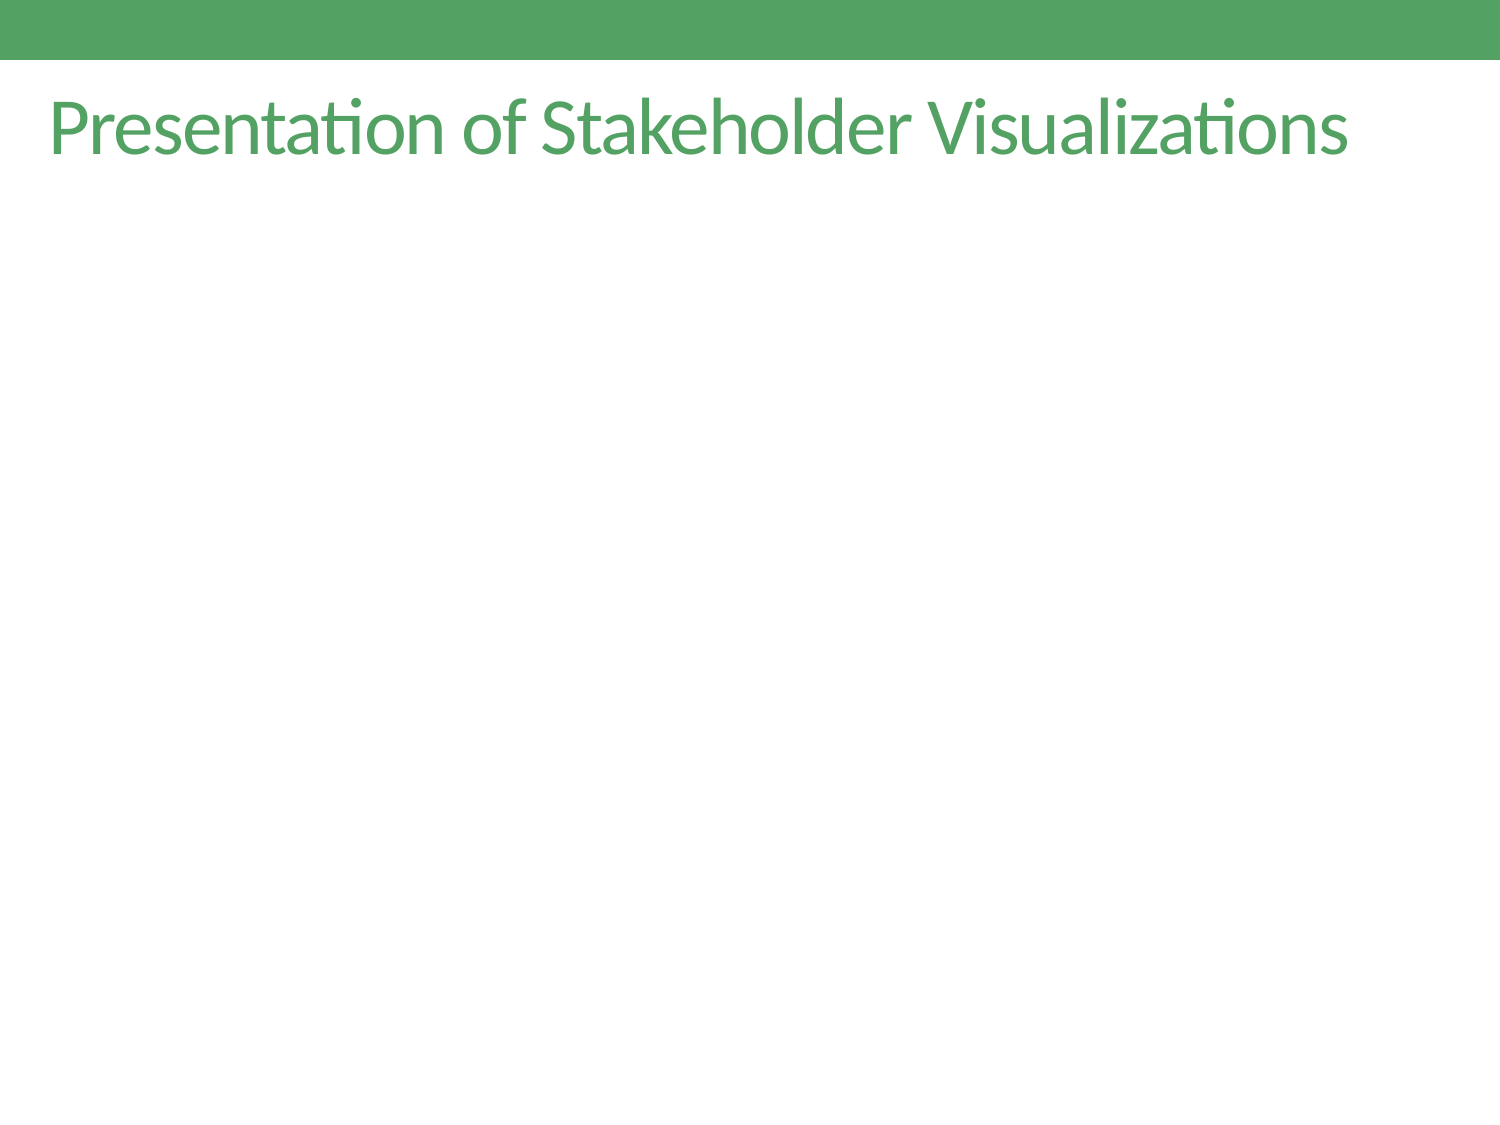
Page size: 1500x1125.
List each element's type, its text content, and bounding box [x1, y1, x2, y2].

title Presentation of Stakeholder Visualizations [33, 66, 1500, 229]
